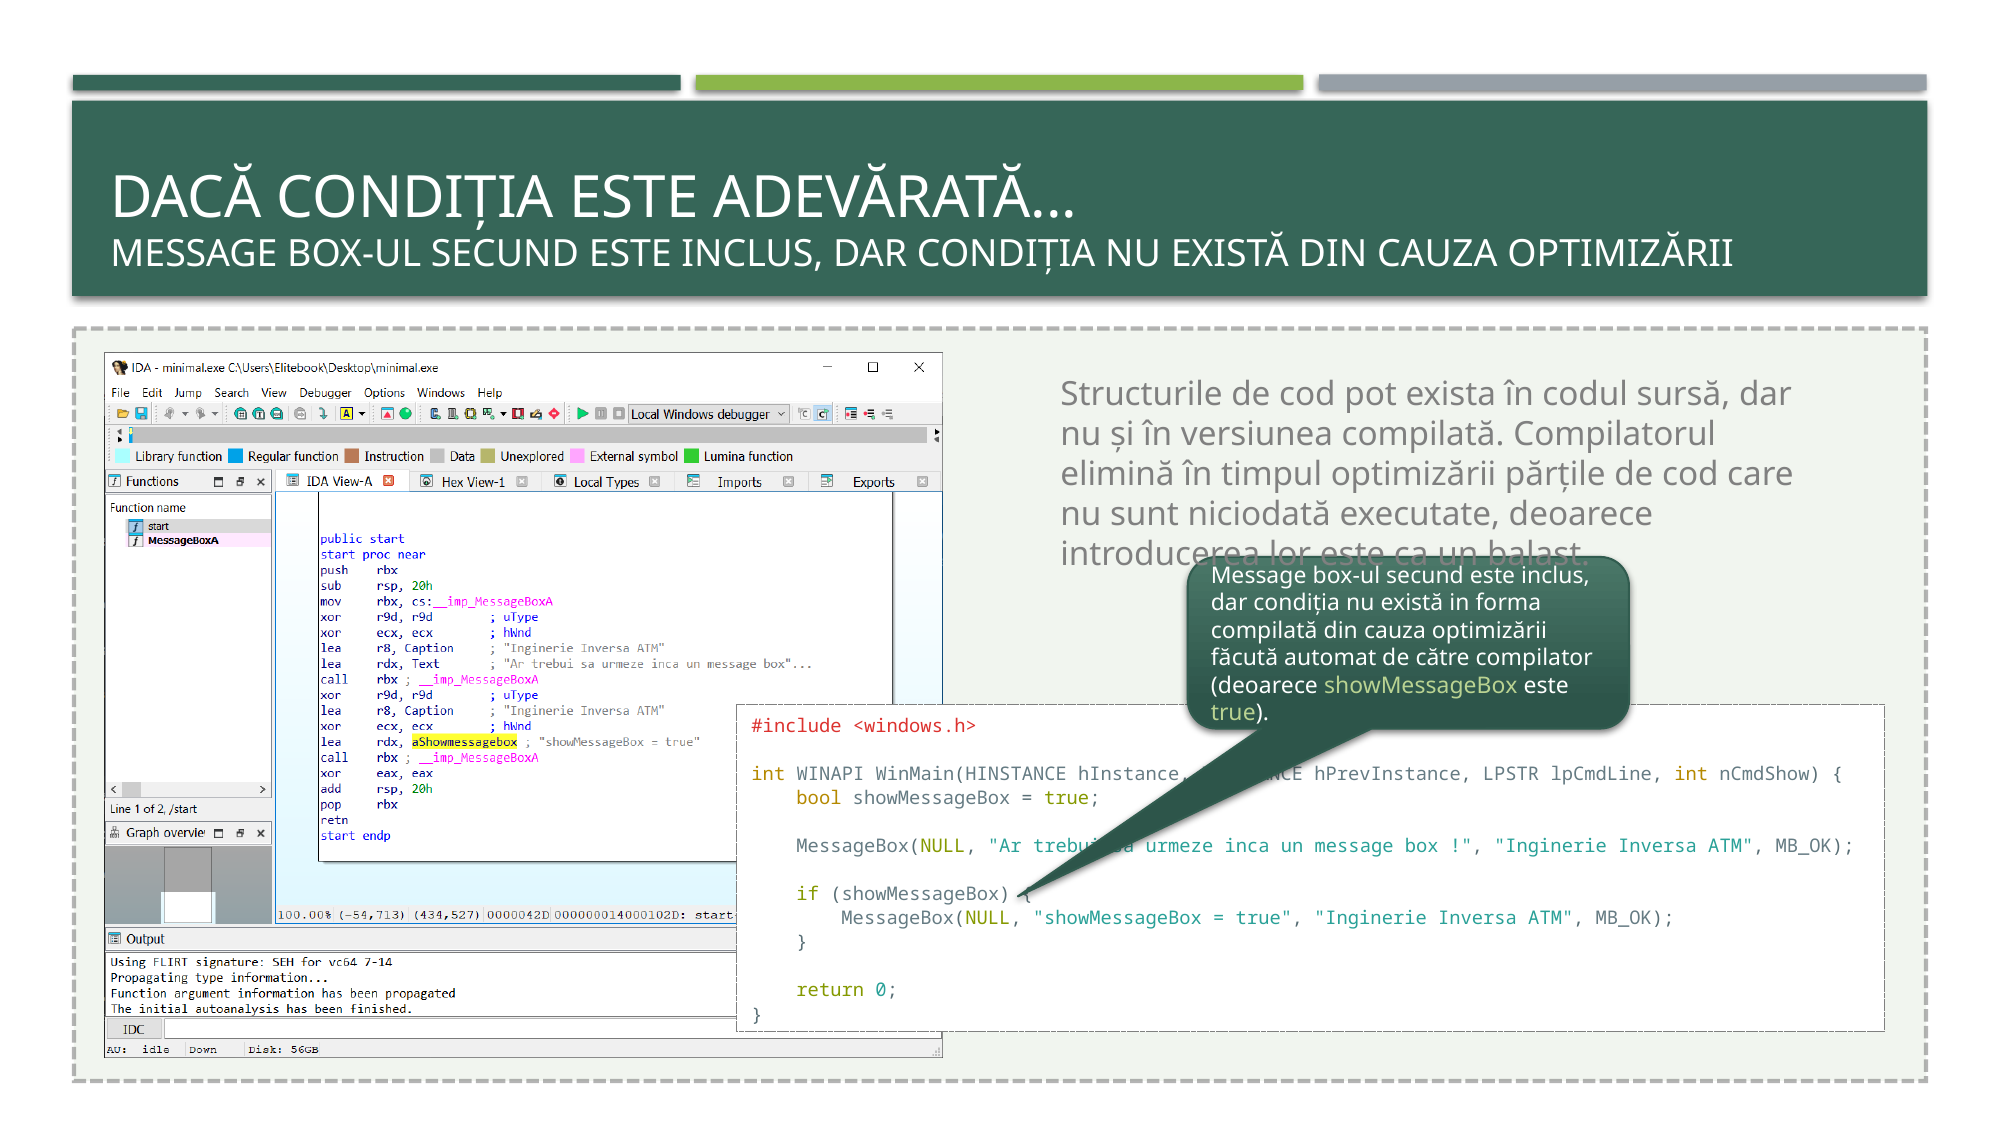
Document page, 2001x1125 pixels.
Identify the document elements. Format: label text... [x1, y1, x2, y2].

text_box Structurile de cod pot exista în codul sursă, dar nu și în versiunea compilată. Compilatorul elimină în timpul optimizării părțile de cod care nu sunt niciodată executate, deoarece introducerea lor este ca un balast. [1045, 364, 1823, 580]
picture [104, 351, 944, 1059]
text_box #include <windows.h> int WINAPI WinMain(HINSTANCE hInstance, HINSTANCE hPrevInstance, LPSTR lpCmdLine, int nCmdShow) { bool showMessageBox = true; MessageBox(NULL, "Ar trebui sa urmeze inca un message box !", "Inginerie Inversa ATM", MB_OK); if (showMessageBox) { MessageBox(NULL, "showMessageBox = true", "Inginerie Inversa ATM", MB_OK); } return 0; } [947, 704, 1885, 1032]
title Dacă condiția este adevărată... Message box-ul secund este inclus, dar condiția nu există din cauza optimizării [95, 115, 1905, 282]
text_box [73, 328, 1927, 1081]
text_box Message box-ul secund este inclus, dar condiția nu există in forma compilată din cauza optimizării făcută automat de către compilator (deoarece showMessageBox este true). [1016, 580, 1631, 898]
